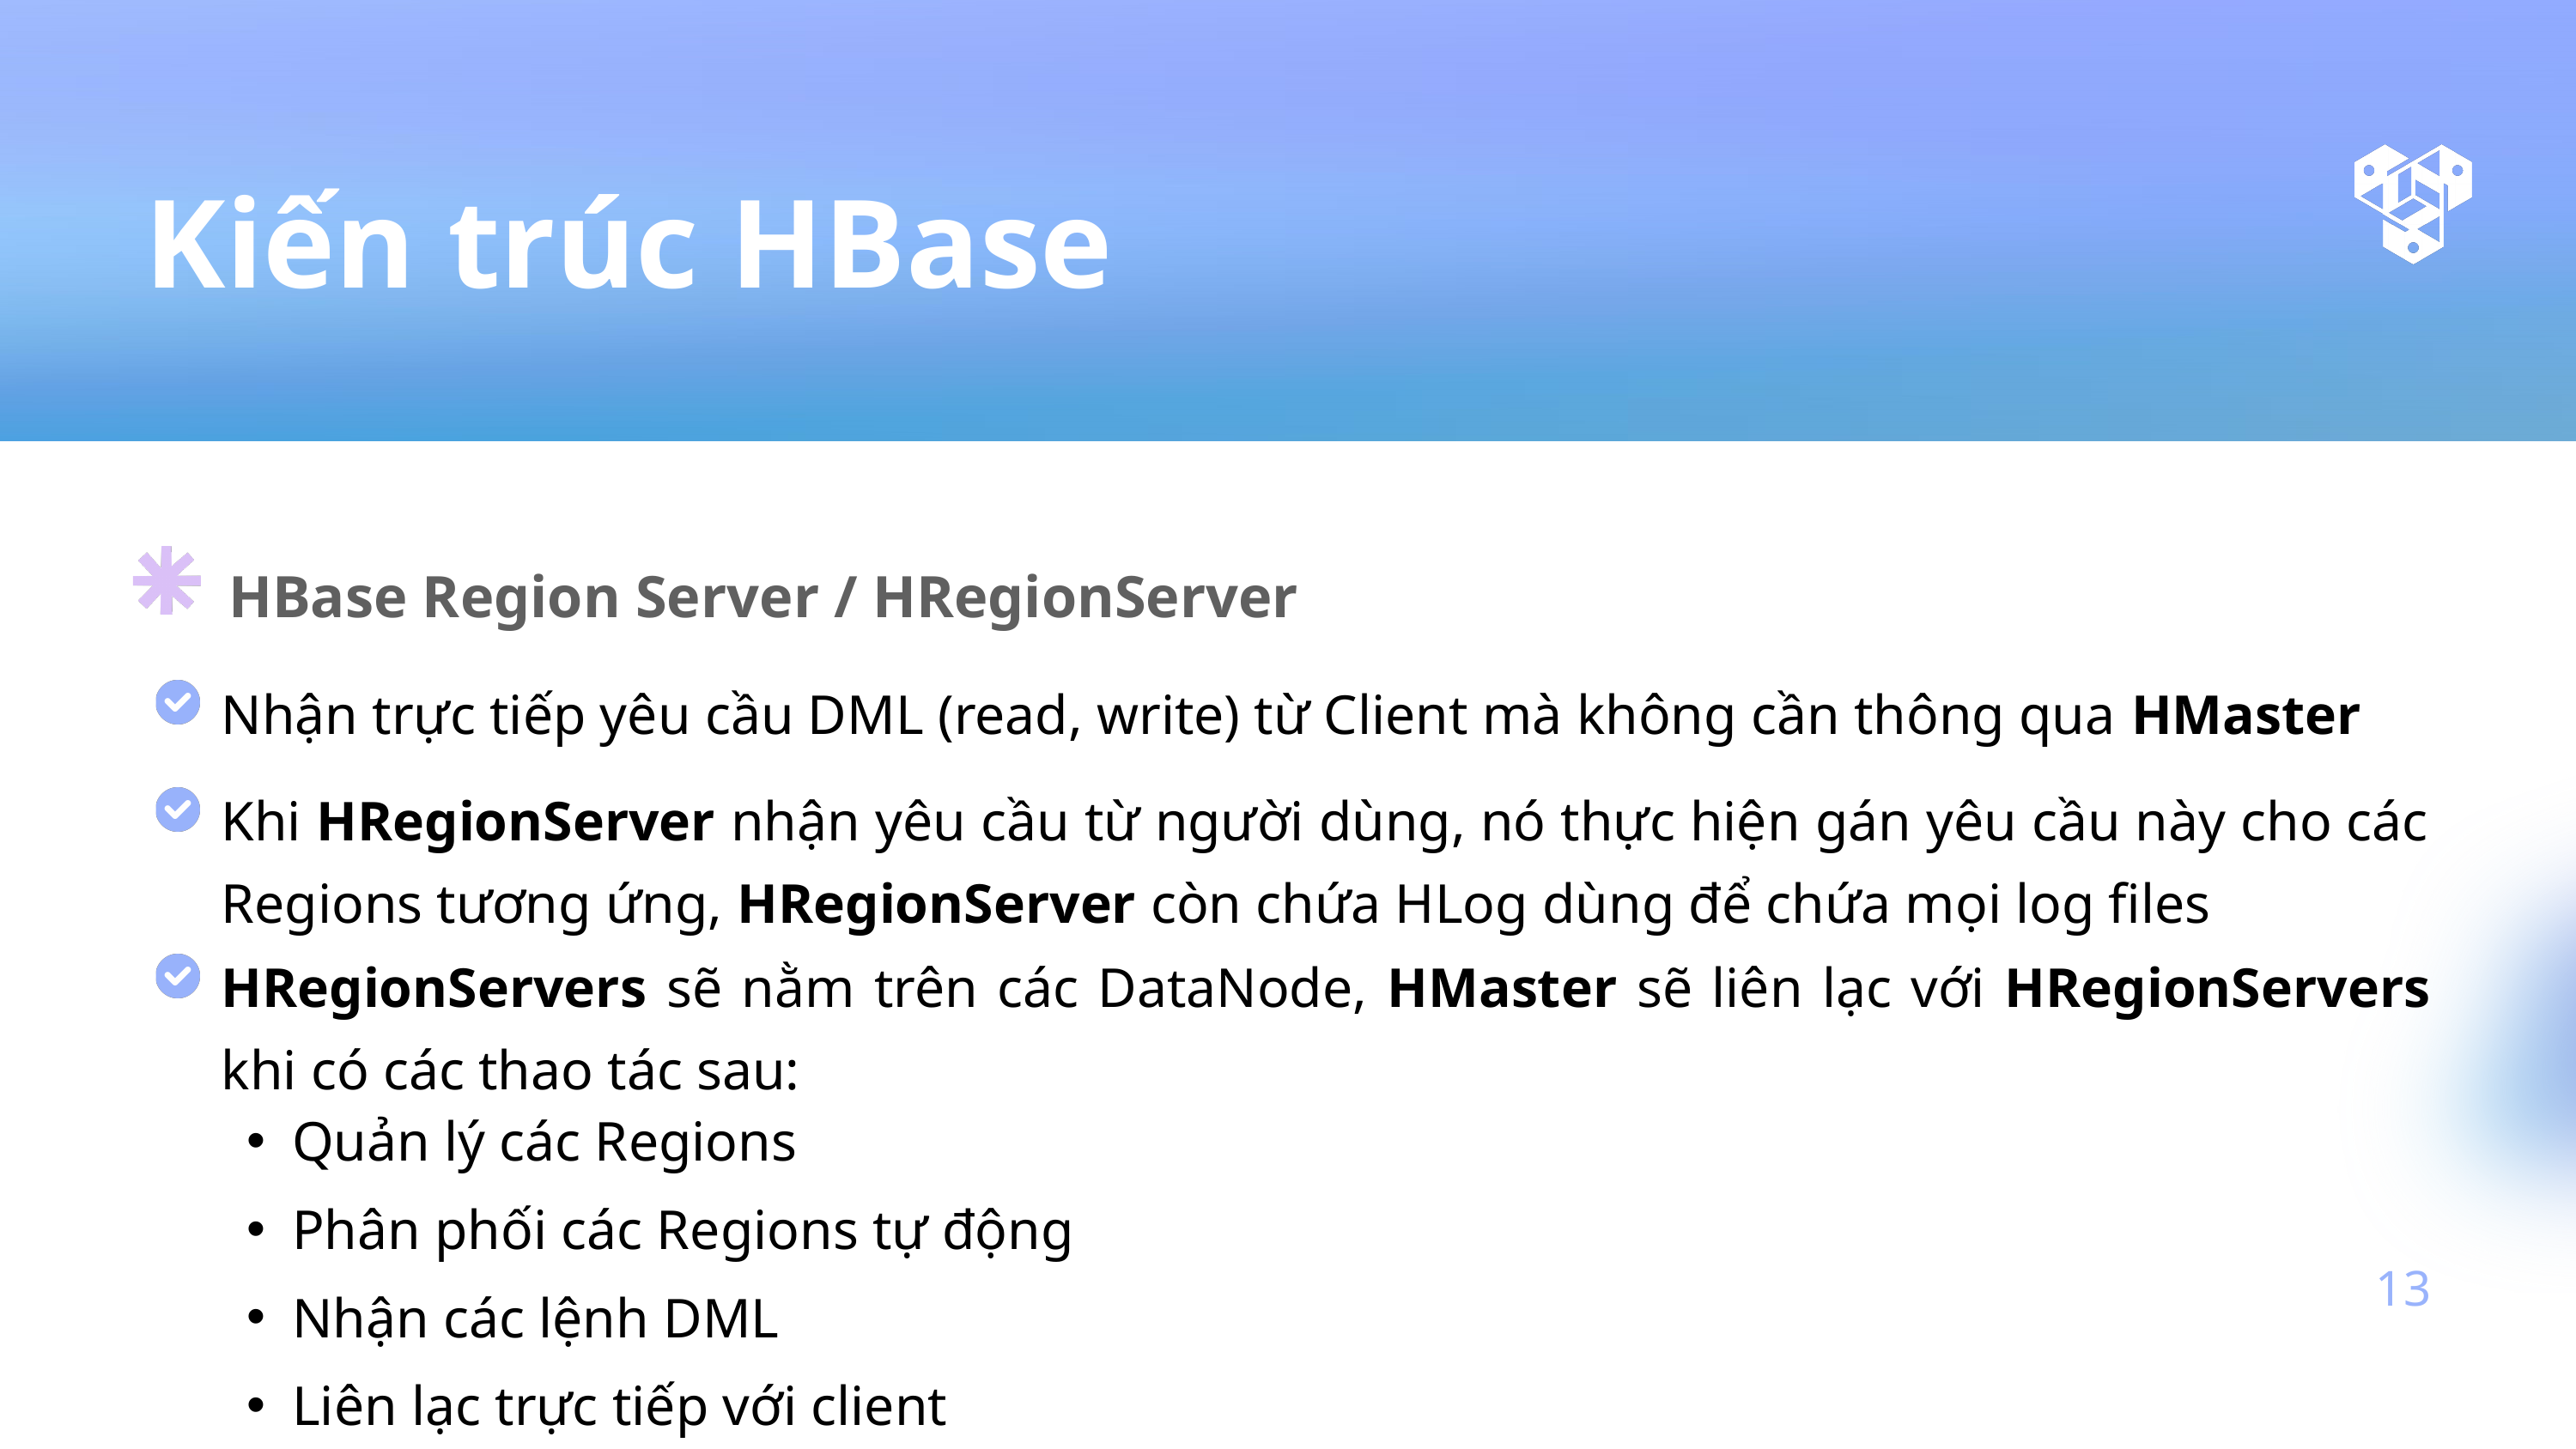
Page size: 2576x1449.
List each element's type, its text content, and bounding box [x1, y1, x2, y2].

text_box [155, 769, 2432, 906]
text_box [132, 546, 202, 615]
text_box Quản lý các Regions Phân phối các Regions tự động Nhận các lệnh DML Liên lạc trực tiếp với client [200, 1083, 1625, 1437]
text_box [155, 662, 2432, 731]
text_box [2337, 756, 2576, 1293]
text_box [155, 936, 2432, 1073]
text_box 13 [1936, 1241, 2432, 1317]
text_box Kiến trúc HBase [144, 154, 1582, 312]
text_box HBase Region Server / HRegionServer [228, 541, 1738, 629]
text_box [0, 0, 2576, 442]
text_box [2354, 144, 2472, 264]
